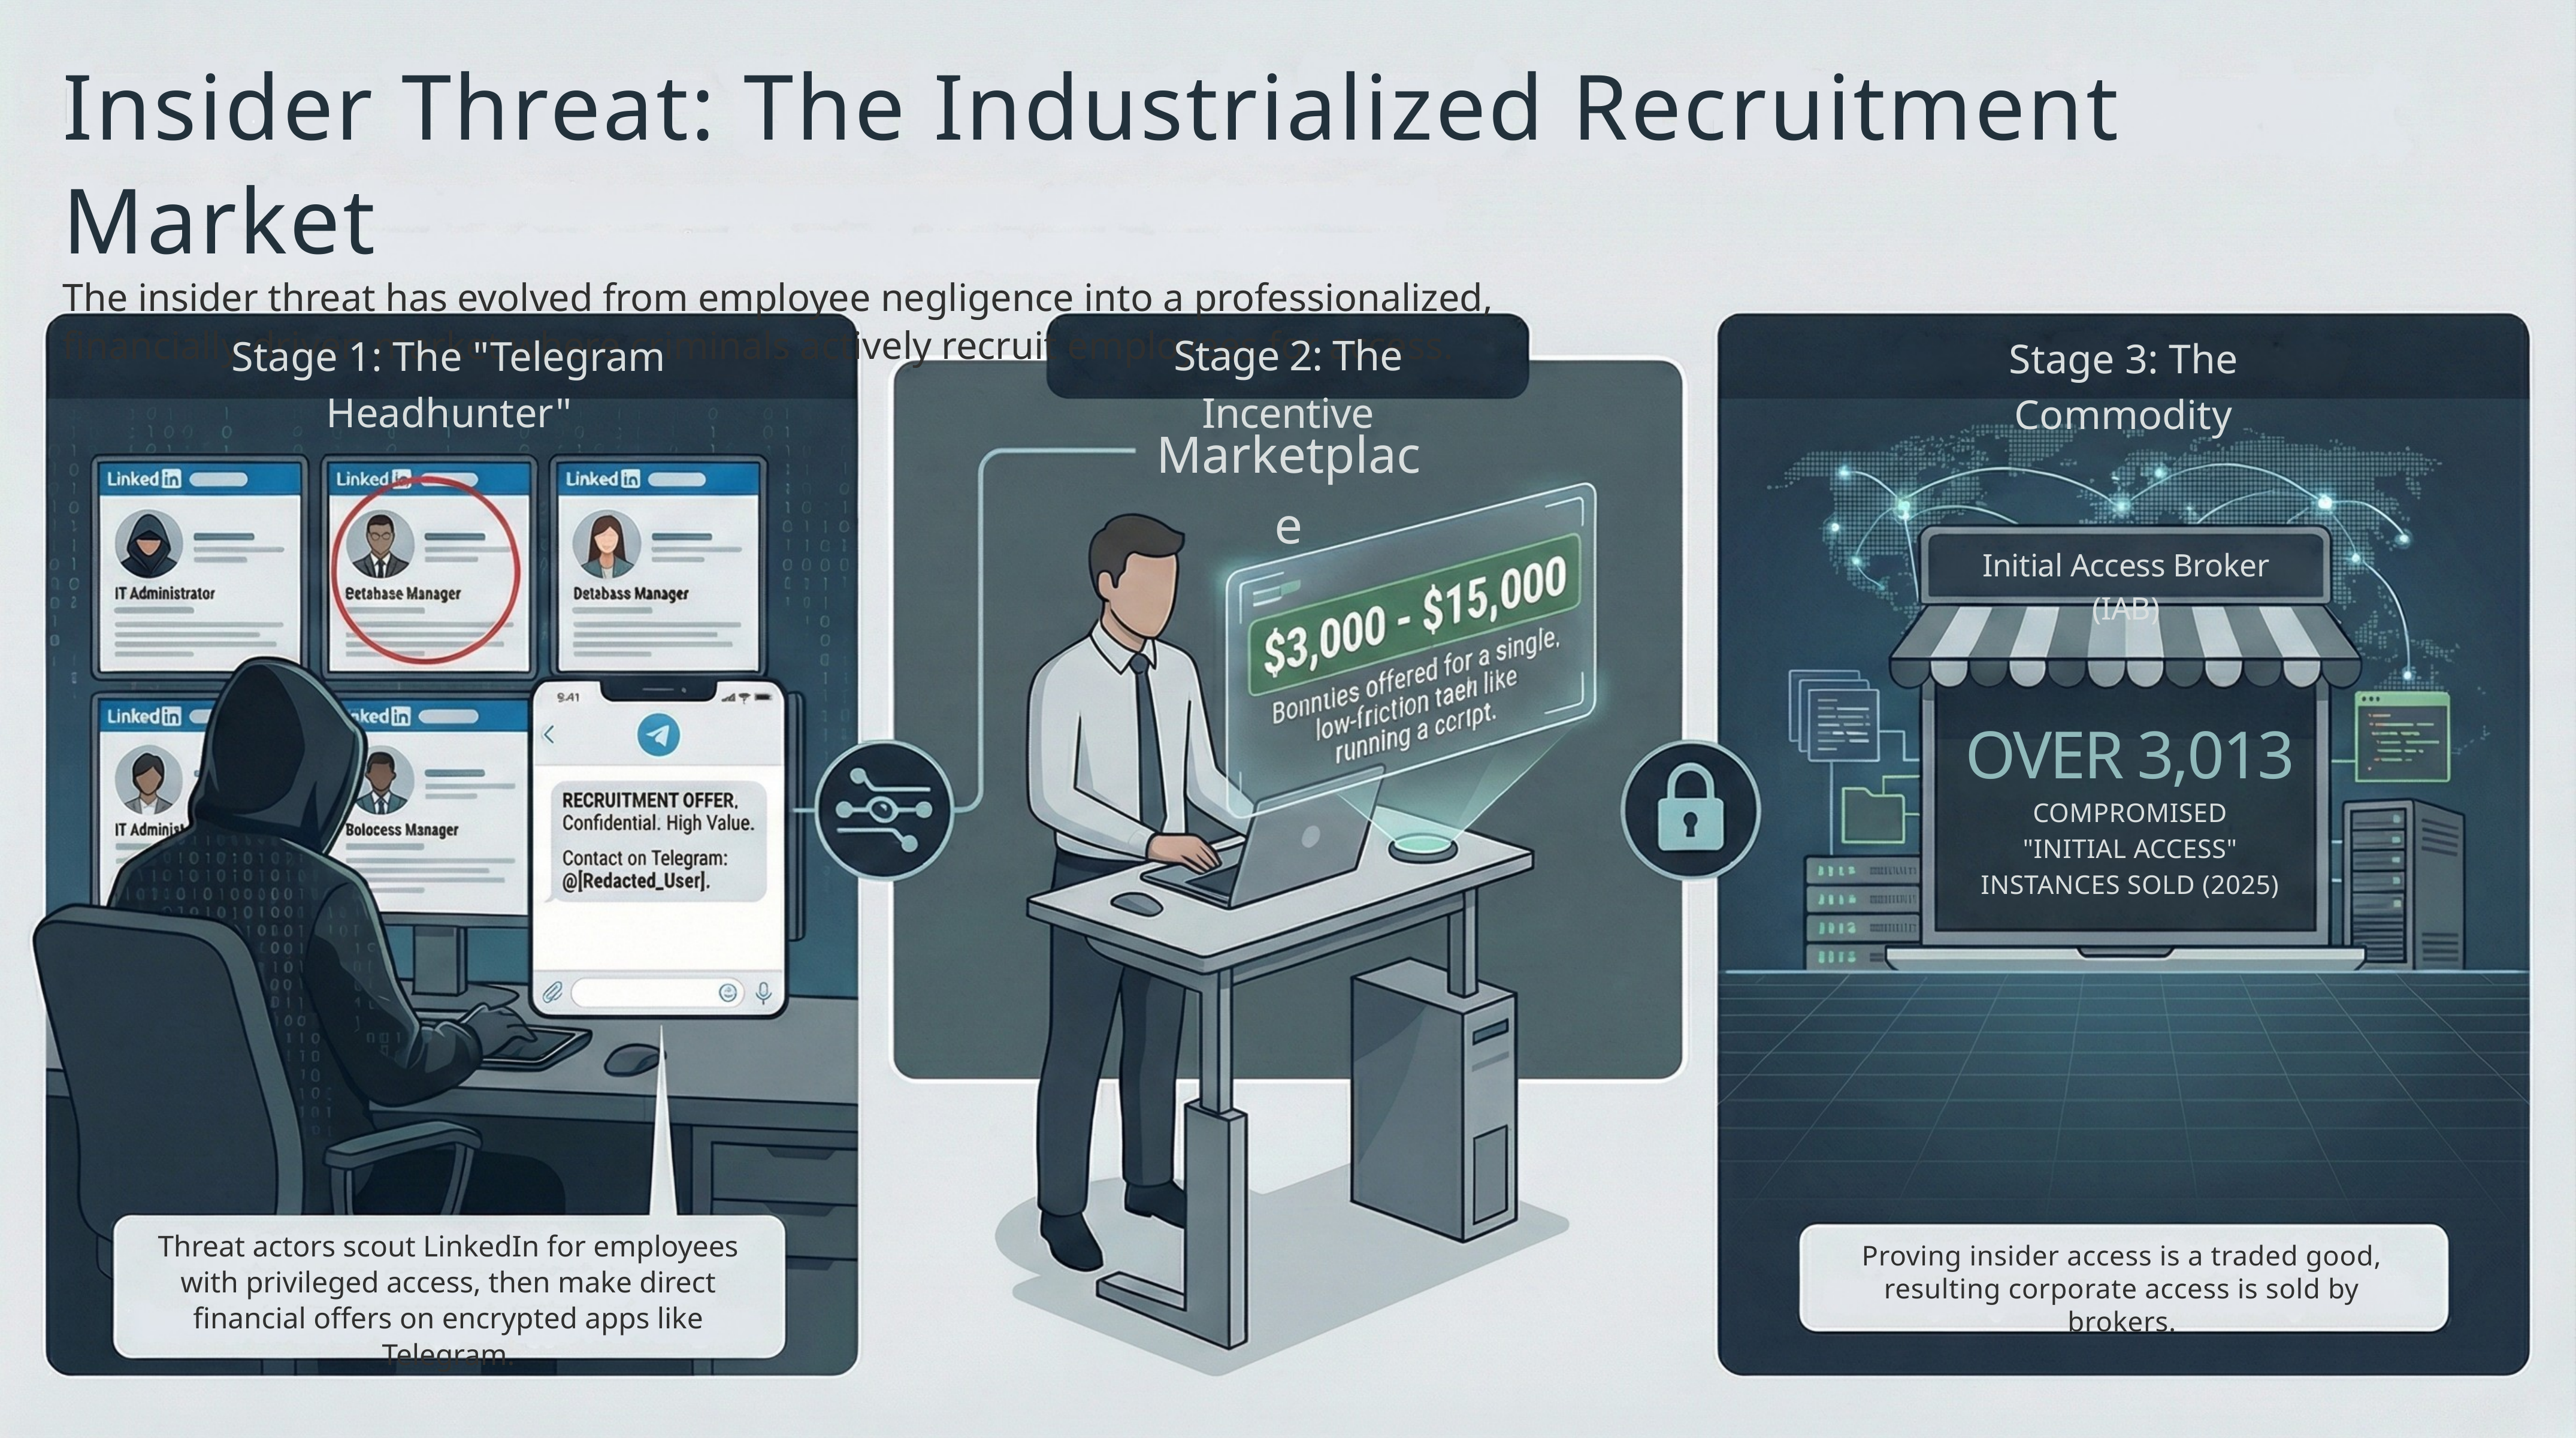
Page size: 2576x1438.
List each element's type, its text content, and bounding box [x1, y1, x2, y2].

text_box Proving insider access is a traded good, resulting corporate access is sold by brokers. [1840, 1238, 2404, 1337]
text_box Threat actors scout LinkedIn for employees with privileged access, then make direct financial offers on encrypted apps like Telegram. [140, 1226, 757, 1371]
text_box OVER 3,013 COMPROMISED "INITIAL ACCESS" INSTANCES SOLD (2025) [1958, 700, 2302, 900]
text_box Stage 3: The Commodity [1903, 325, 2345, 437]
text_box Marketplace [1151, 412, 1426, 554]
text_box Stage 2: The Incentive [1089, 321, 1487, 436]
text_box Stage 1: The "Telegram Headhunter" [118, 323, 780, 436]
text_box [0, 0, 2576, 1438]
text_box Insider Threat: The Industrialized Recruitment Market The insider threat has evolved from employee negligence into a professionalized, financially-driven market where criminals actively recruit employees for access. [62, 44, 2326, 367]
text_box Initial Access Broker (IAB) [1950, 539, 2302, 626]
